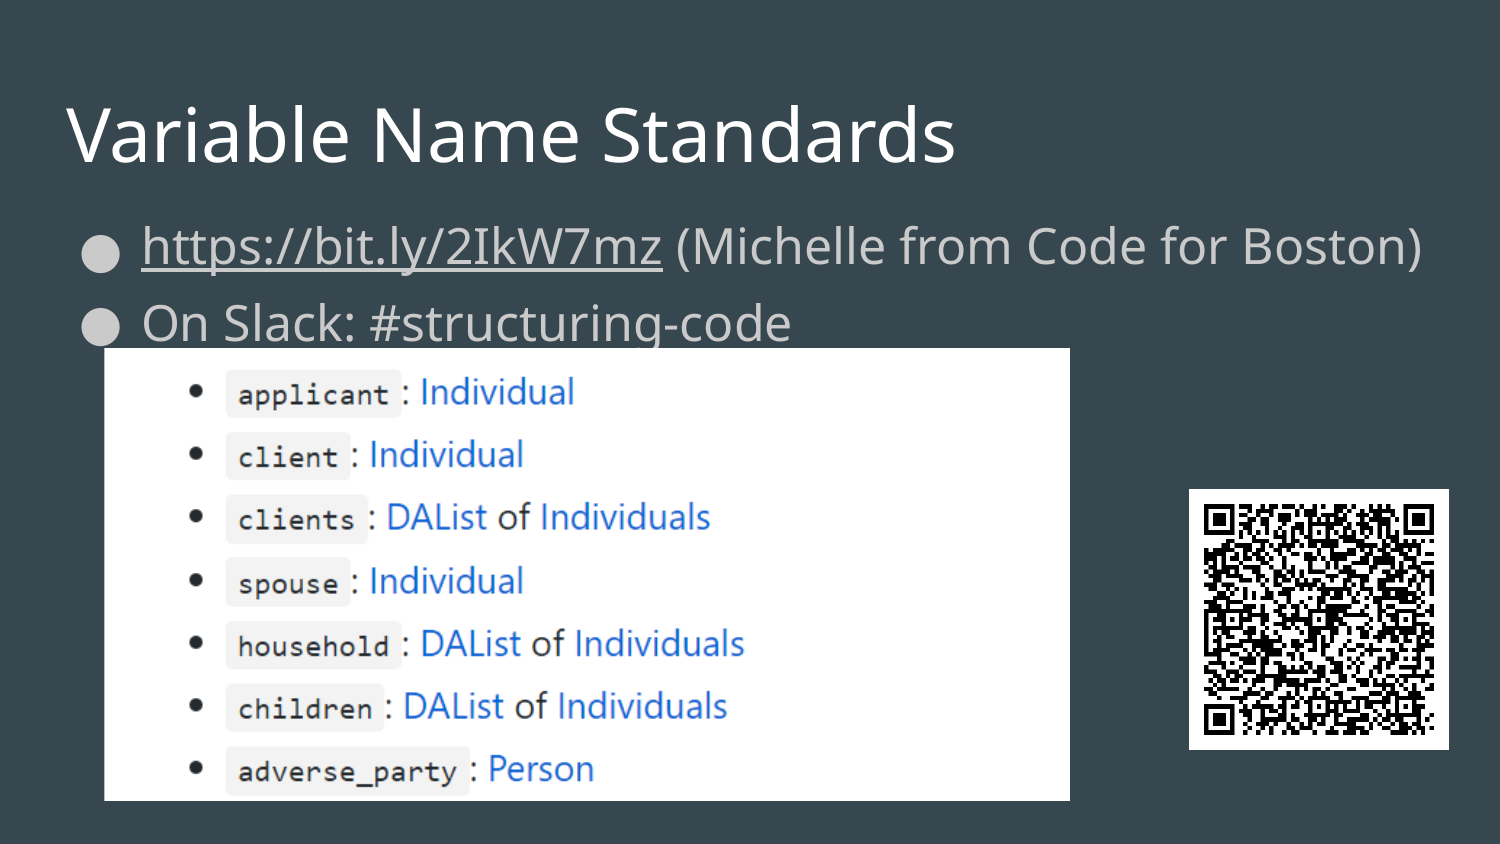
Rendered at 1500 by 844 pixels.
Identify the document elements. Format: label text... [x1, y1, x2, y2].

title Variable Name Standards [51, 72, 1449, 167]
list https://bit.ly/2IkW7mz (Michelle from Code for Boston) On Slack: #structuring-code [51, 189, 1449, 750]
picture [104, 348, 1071, 801]
picture [1188, 489, 1450, 750]
